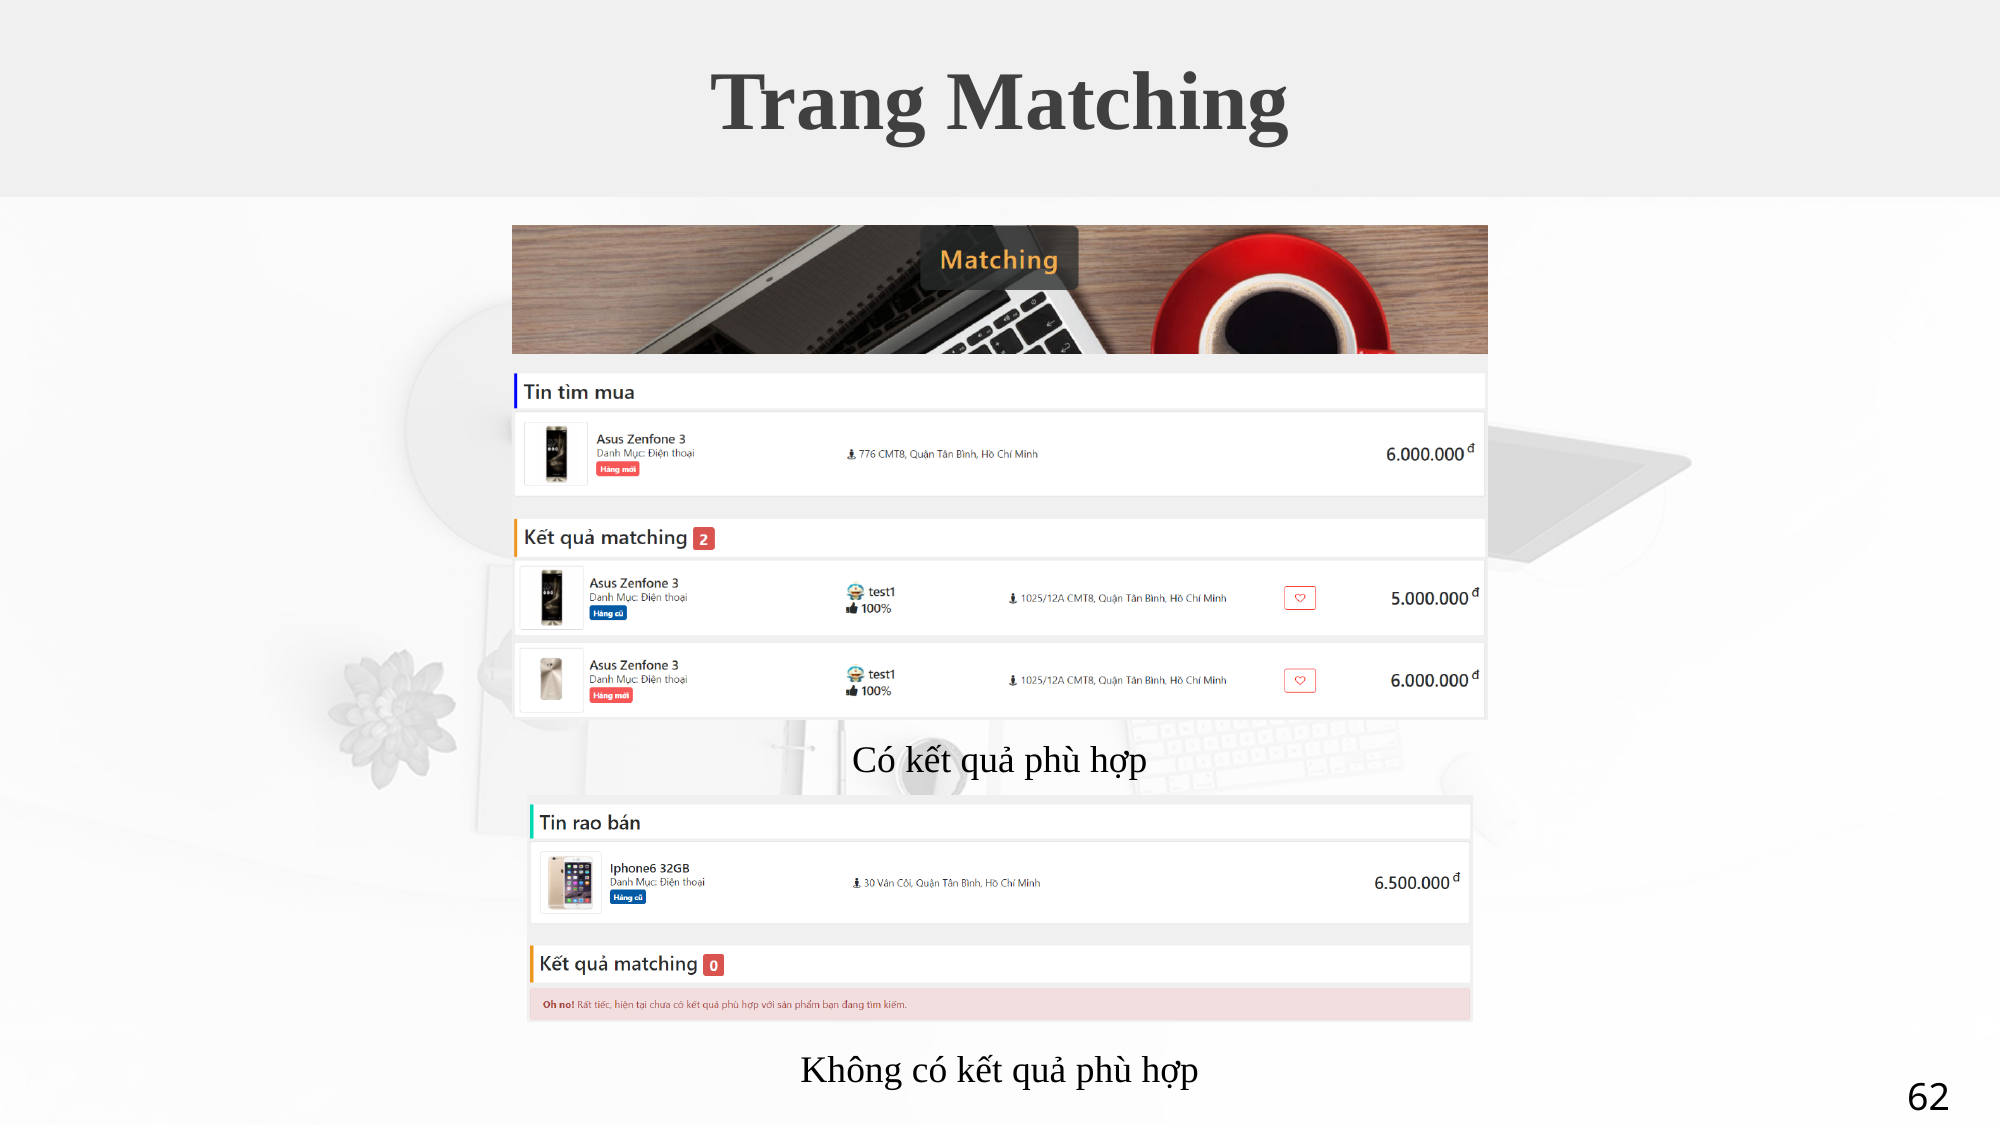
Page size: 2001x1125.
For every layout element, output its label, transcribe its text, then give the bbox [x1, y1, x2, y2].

text_box Có kết quả phù hợp [837, 728, 1163, 787]
text_box 62 [1892, 1065, 2000, 1125]
picture [0, 0, 2001, 1125]
title Trang Matching [0, 0, 2000, 194]
text_box Không có kết quả phù hợp [785, 1037, 1215, 1098]
